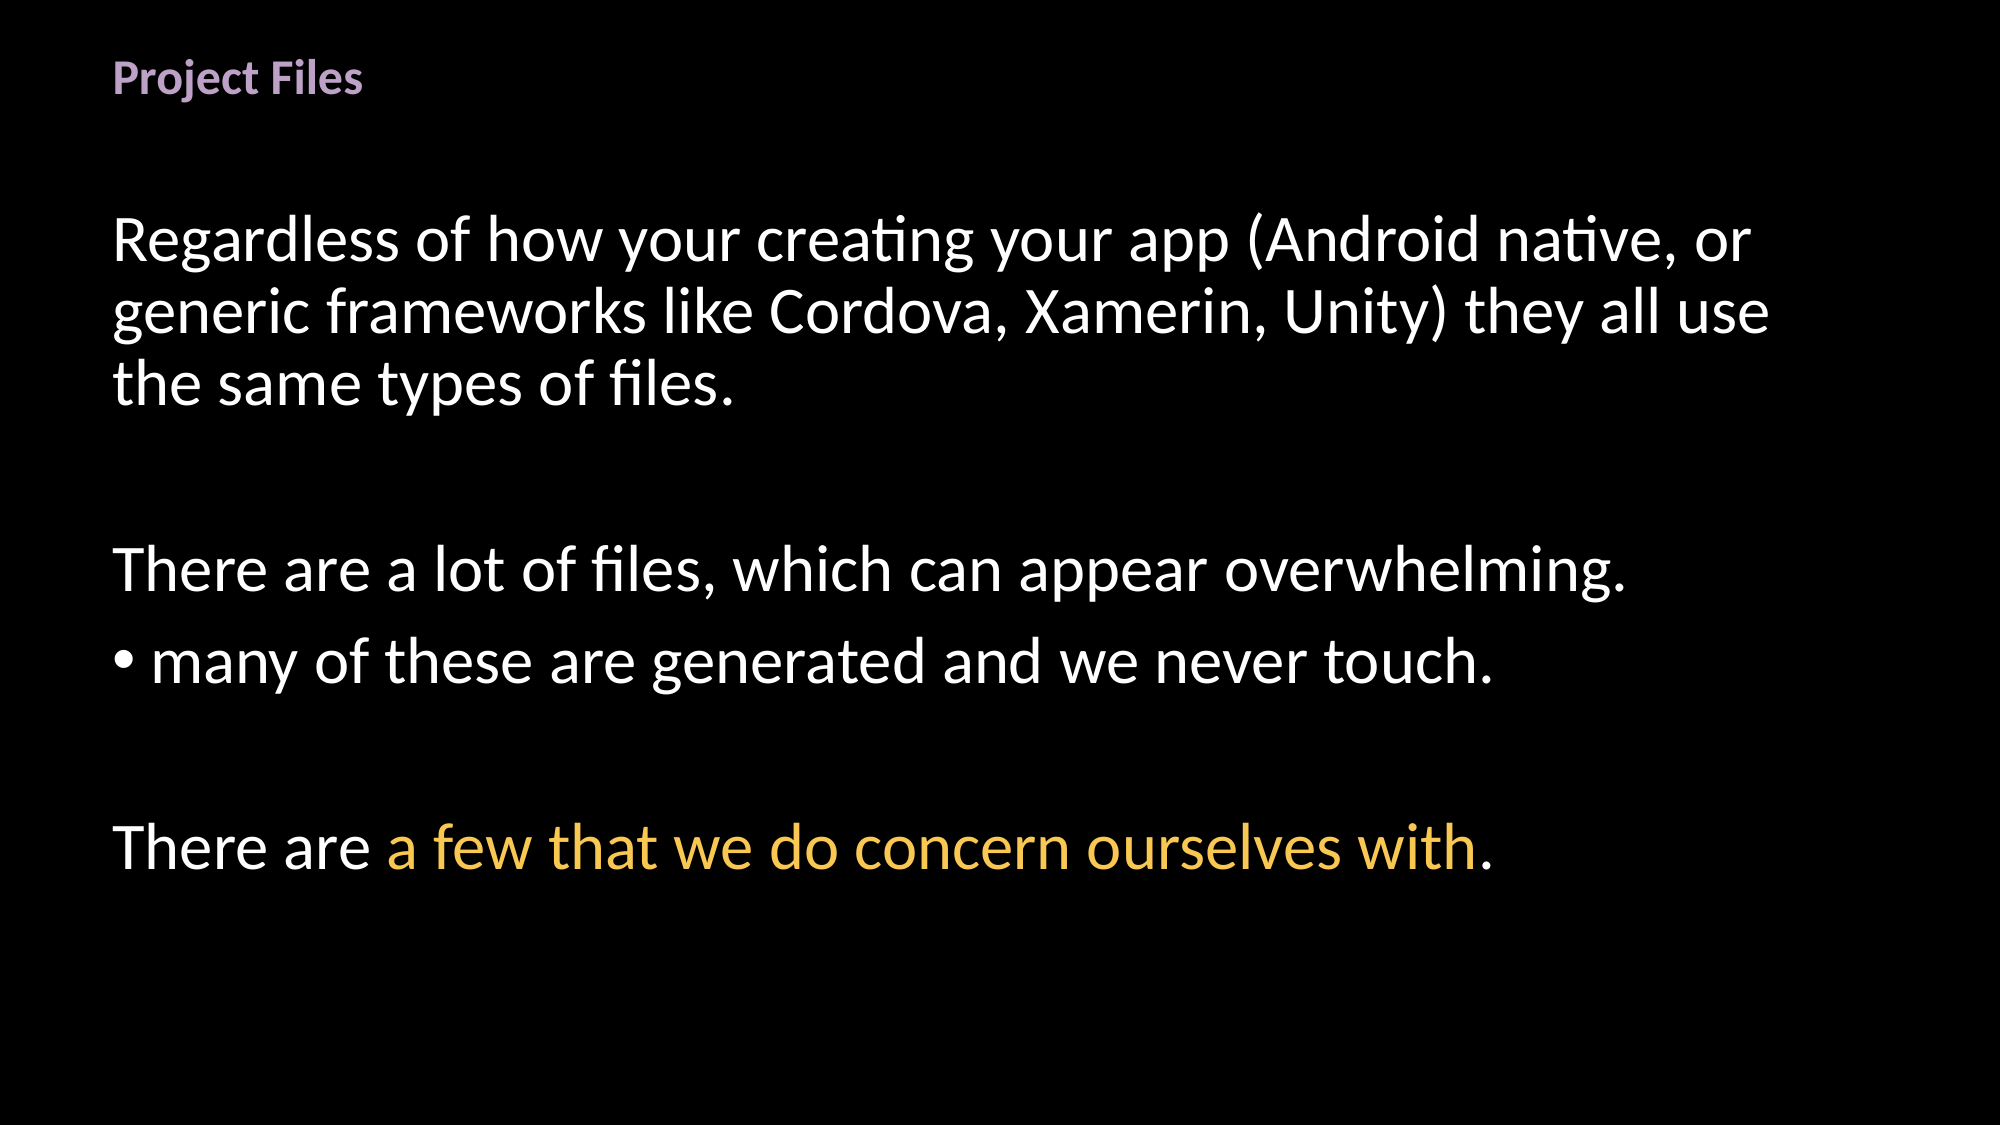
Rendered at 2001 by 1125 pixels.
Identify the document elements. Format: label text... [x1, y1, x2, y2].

list Regardless of how your creating your app (Android native, or generic frameworks like Cordova, Xamerin, Unity) they all use the same types of files. There are a lot of files, which can appear overwhelming. many of these are generated and we never touch. There are a few that we do concern ourselves with. [97, 196, 1823, 954]
title Project Files [97, 44, 1823, 169]
